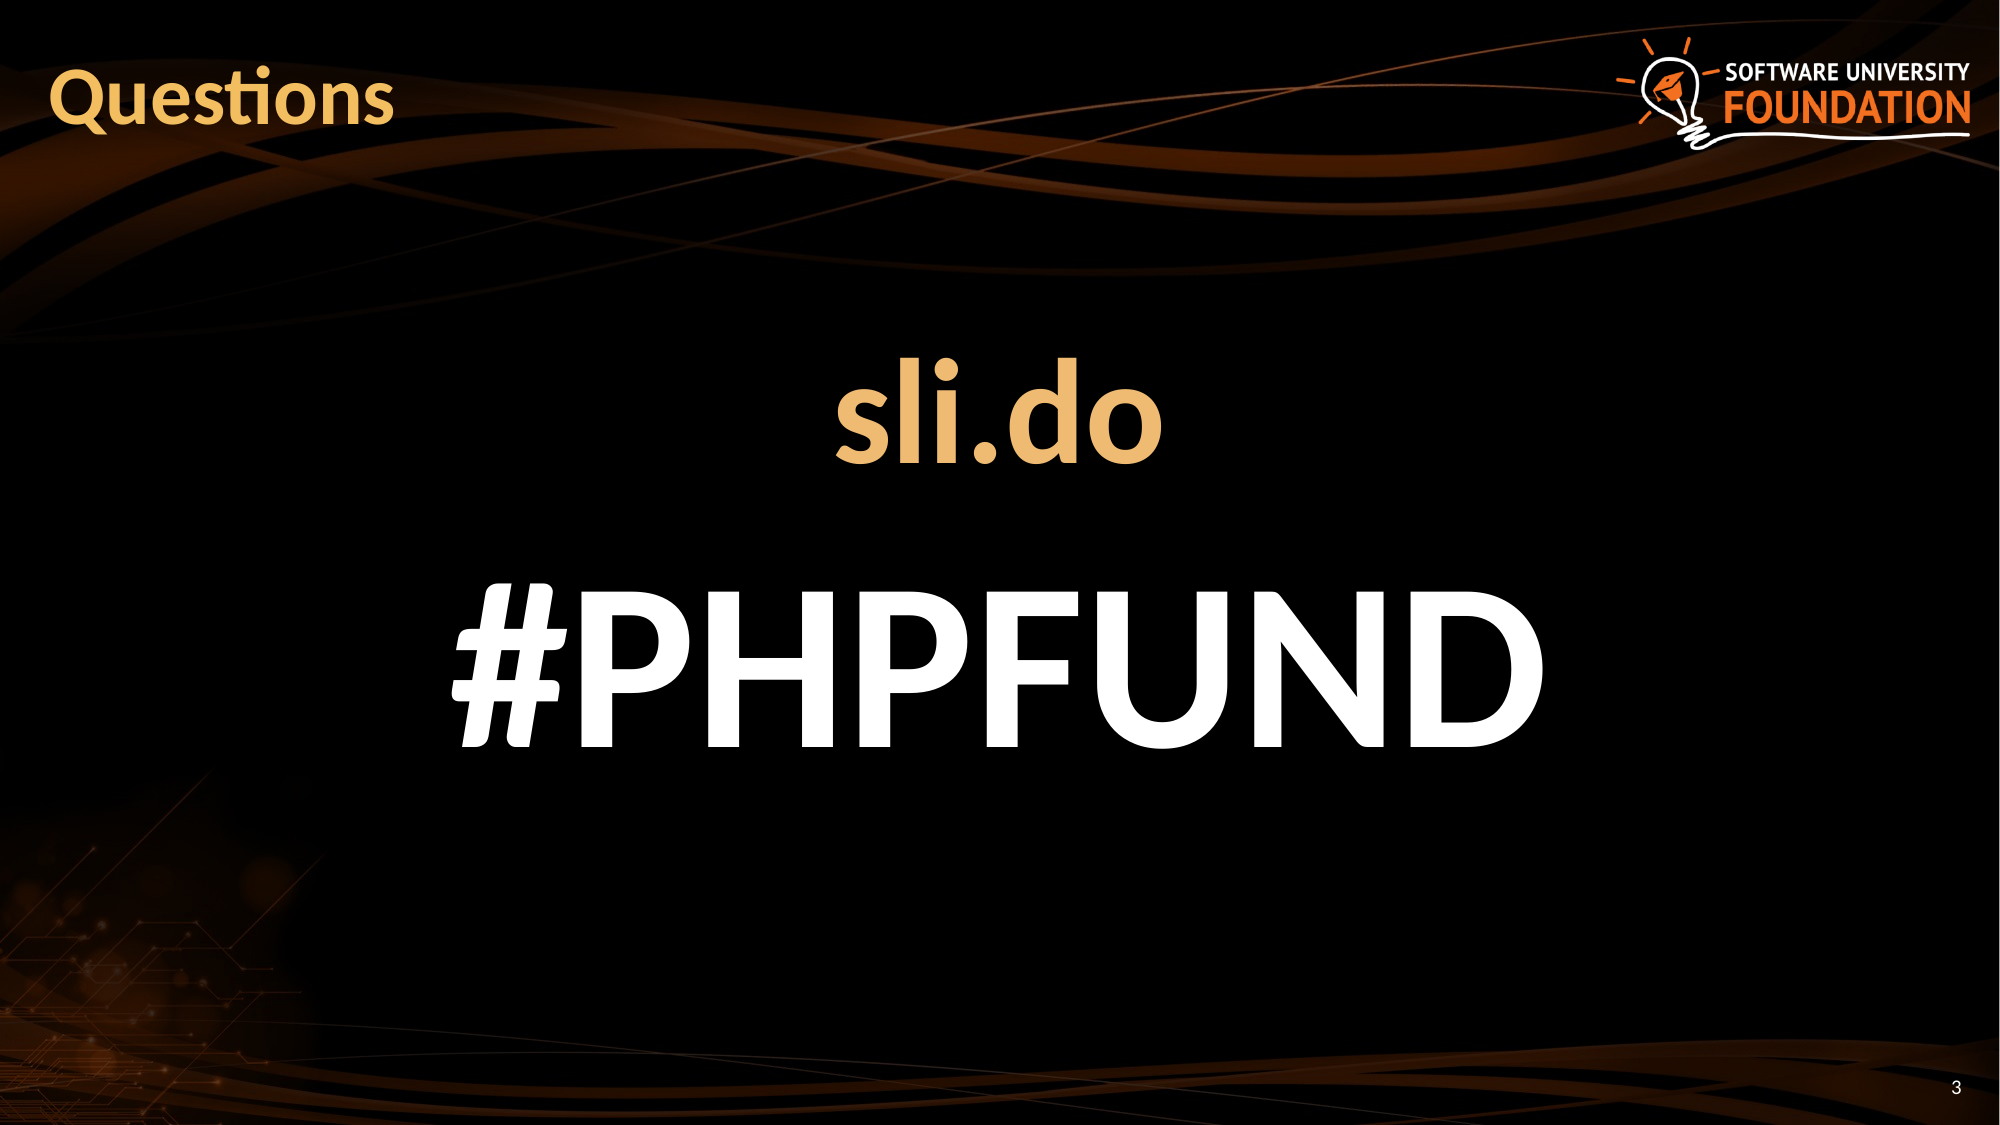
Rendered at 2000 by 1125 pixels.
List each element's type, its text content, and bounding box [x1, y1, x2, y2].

list sli.do #PHPFUND [31, 188, 1968, 1071]
title Questions [30, 6, 1602, 189]
picture [0, 0, 2000, 1125]
slide_number 3 [1897, 1071, 1968, 1103]
